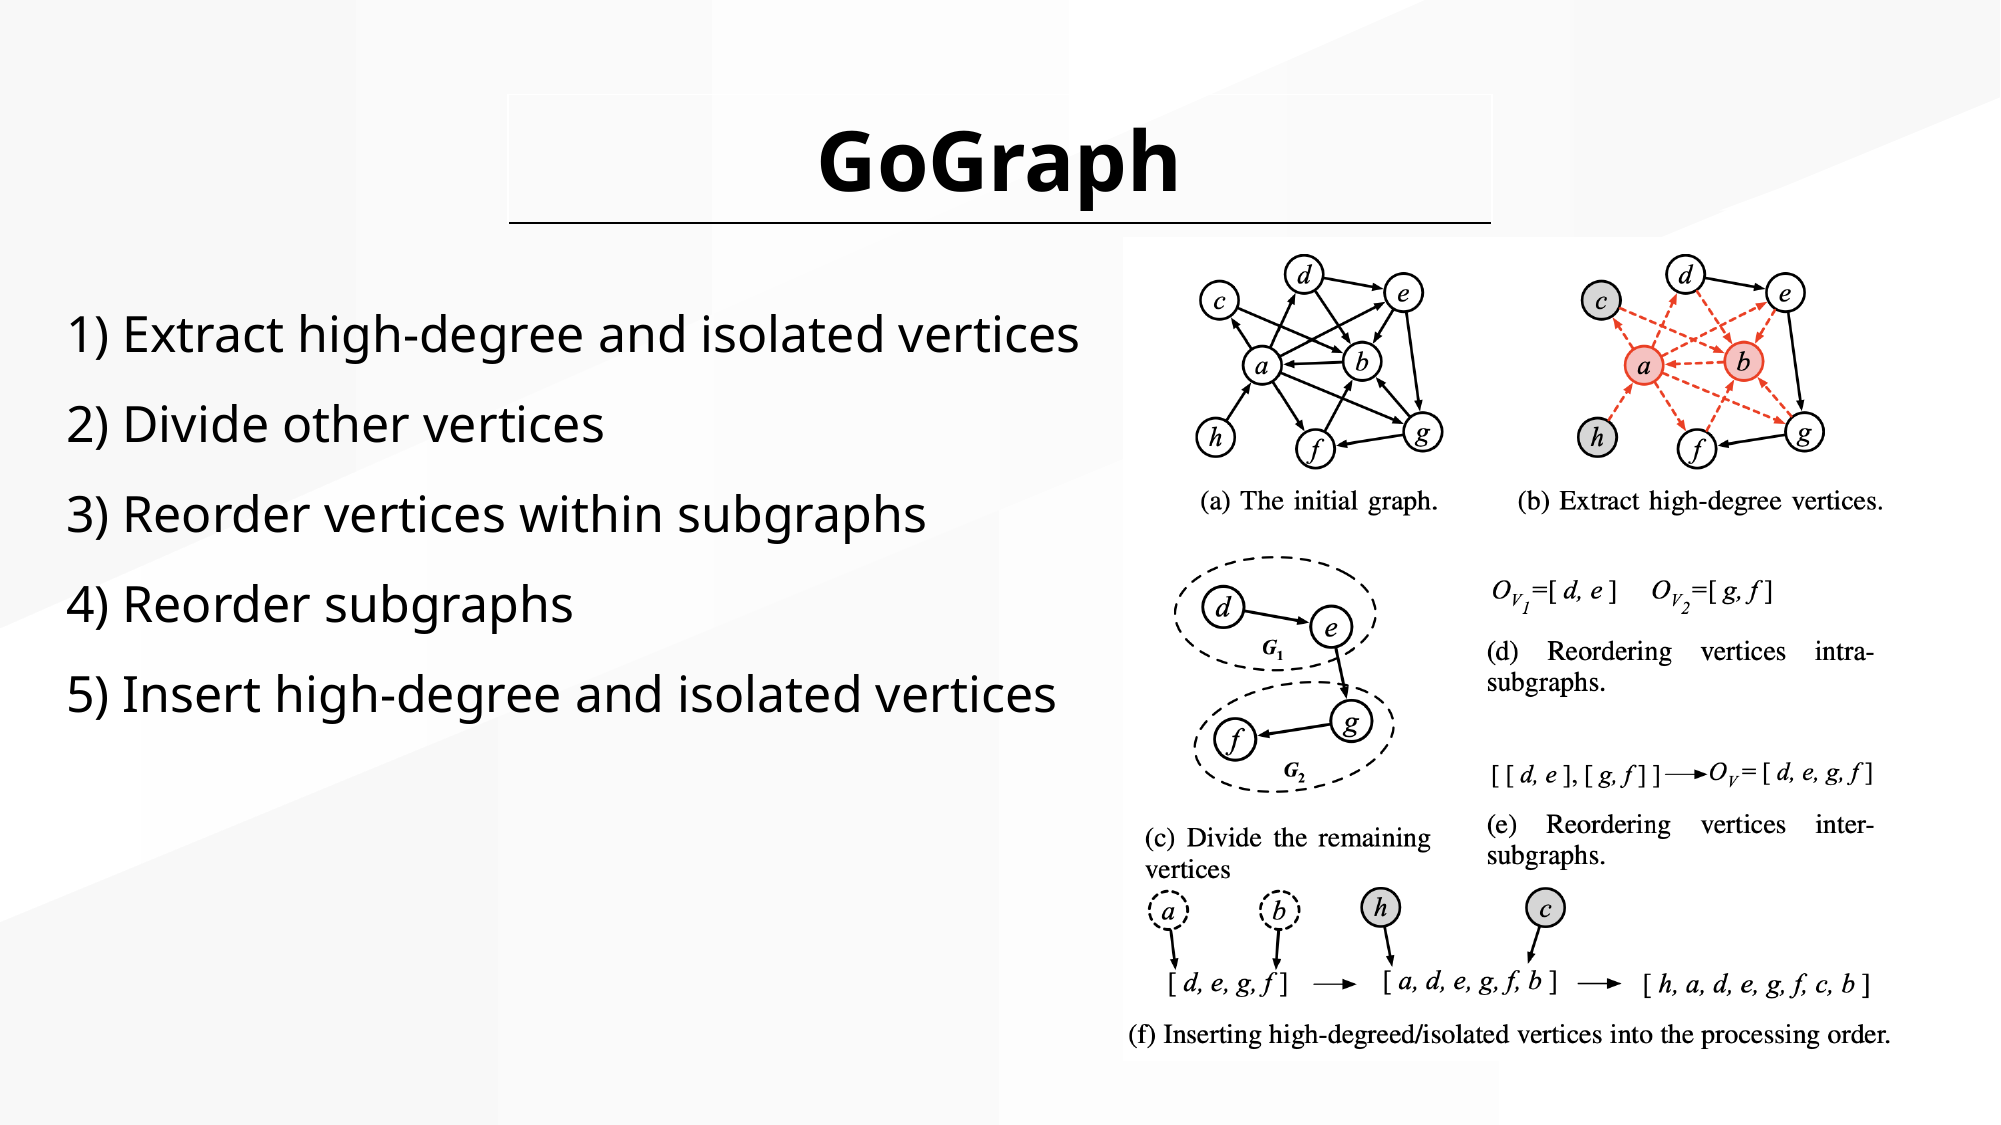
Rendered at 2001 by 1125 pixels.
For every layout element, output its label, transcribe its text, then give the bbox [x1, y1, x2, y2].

picture [1123, 237, 1898, 1061]
table_header GoGraph [509, 95, 1491, 222]
text_box Extract high-degree and isolated vertices Divide other vertices Reorder vertices within subgraphs Reorder subgraphs Insert high-degree and isolated vertices [51, 265, 1123, 730]
